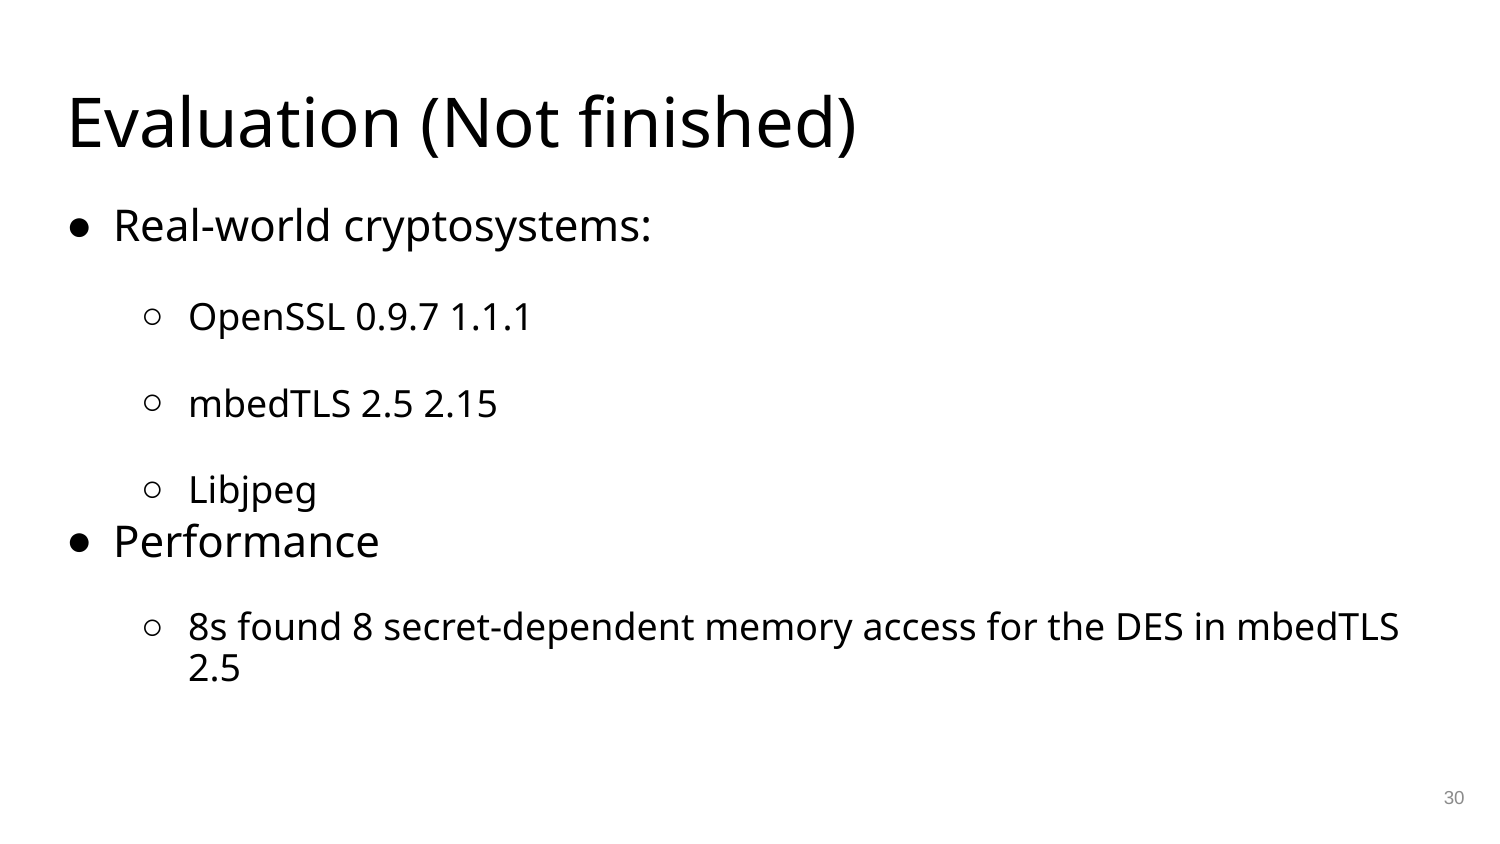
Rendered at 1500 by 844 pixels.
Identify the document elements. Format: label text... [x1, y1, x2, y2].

title Evaluation (Not finished) [51, 72, 1449, 167]
slide_number 30 [1389, 764, 1480, 830]
list Real-world cryptosystems: OpenSSL 0.9.7 1.1.1 mbedTLS 2.5 2.15 Libjpeg Performance 8s found 8 secret-dependent memory access for the DES in mbedTLS 2.5 [51, 189, 1449, 807]
